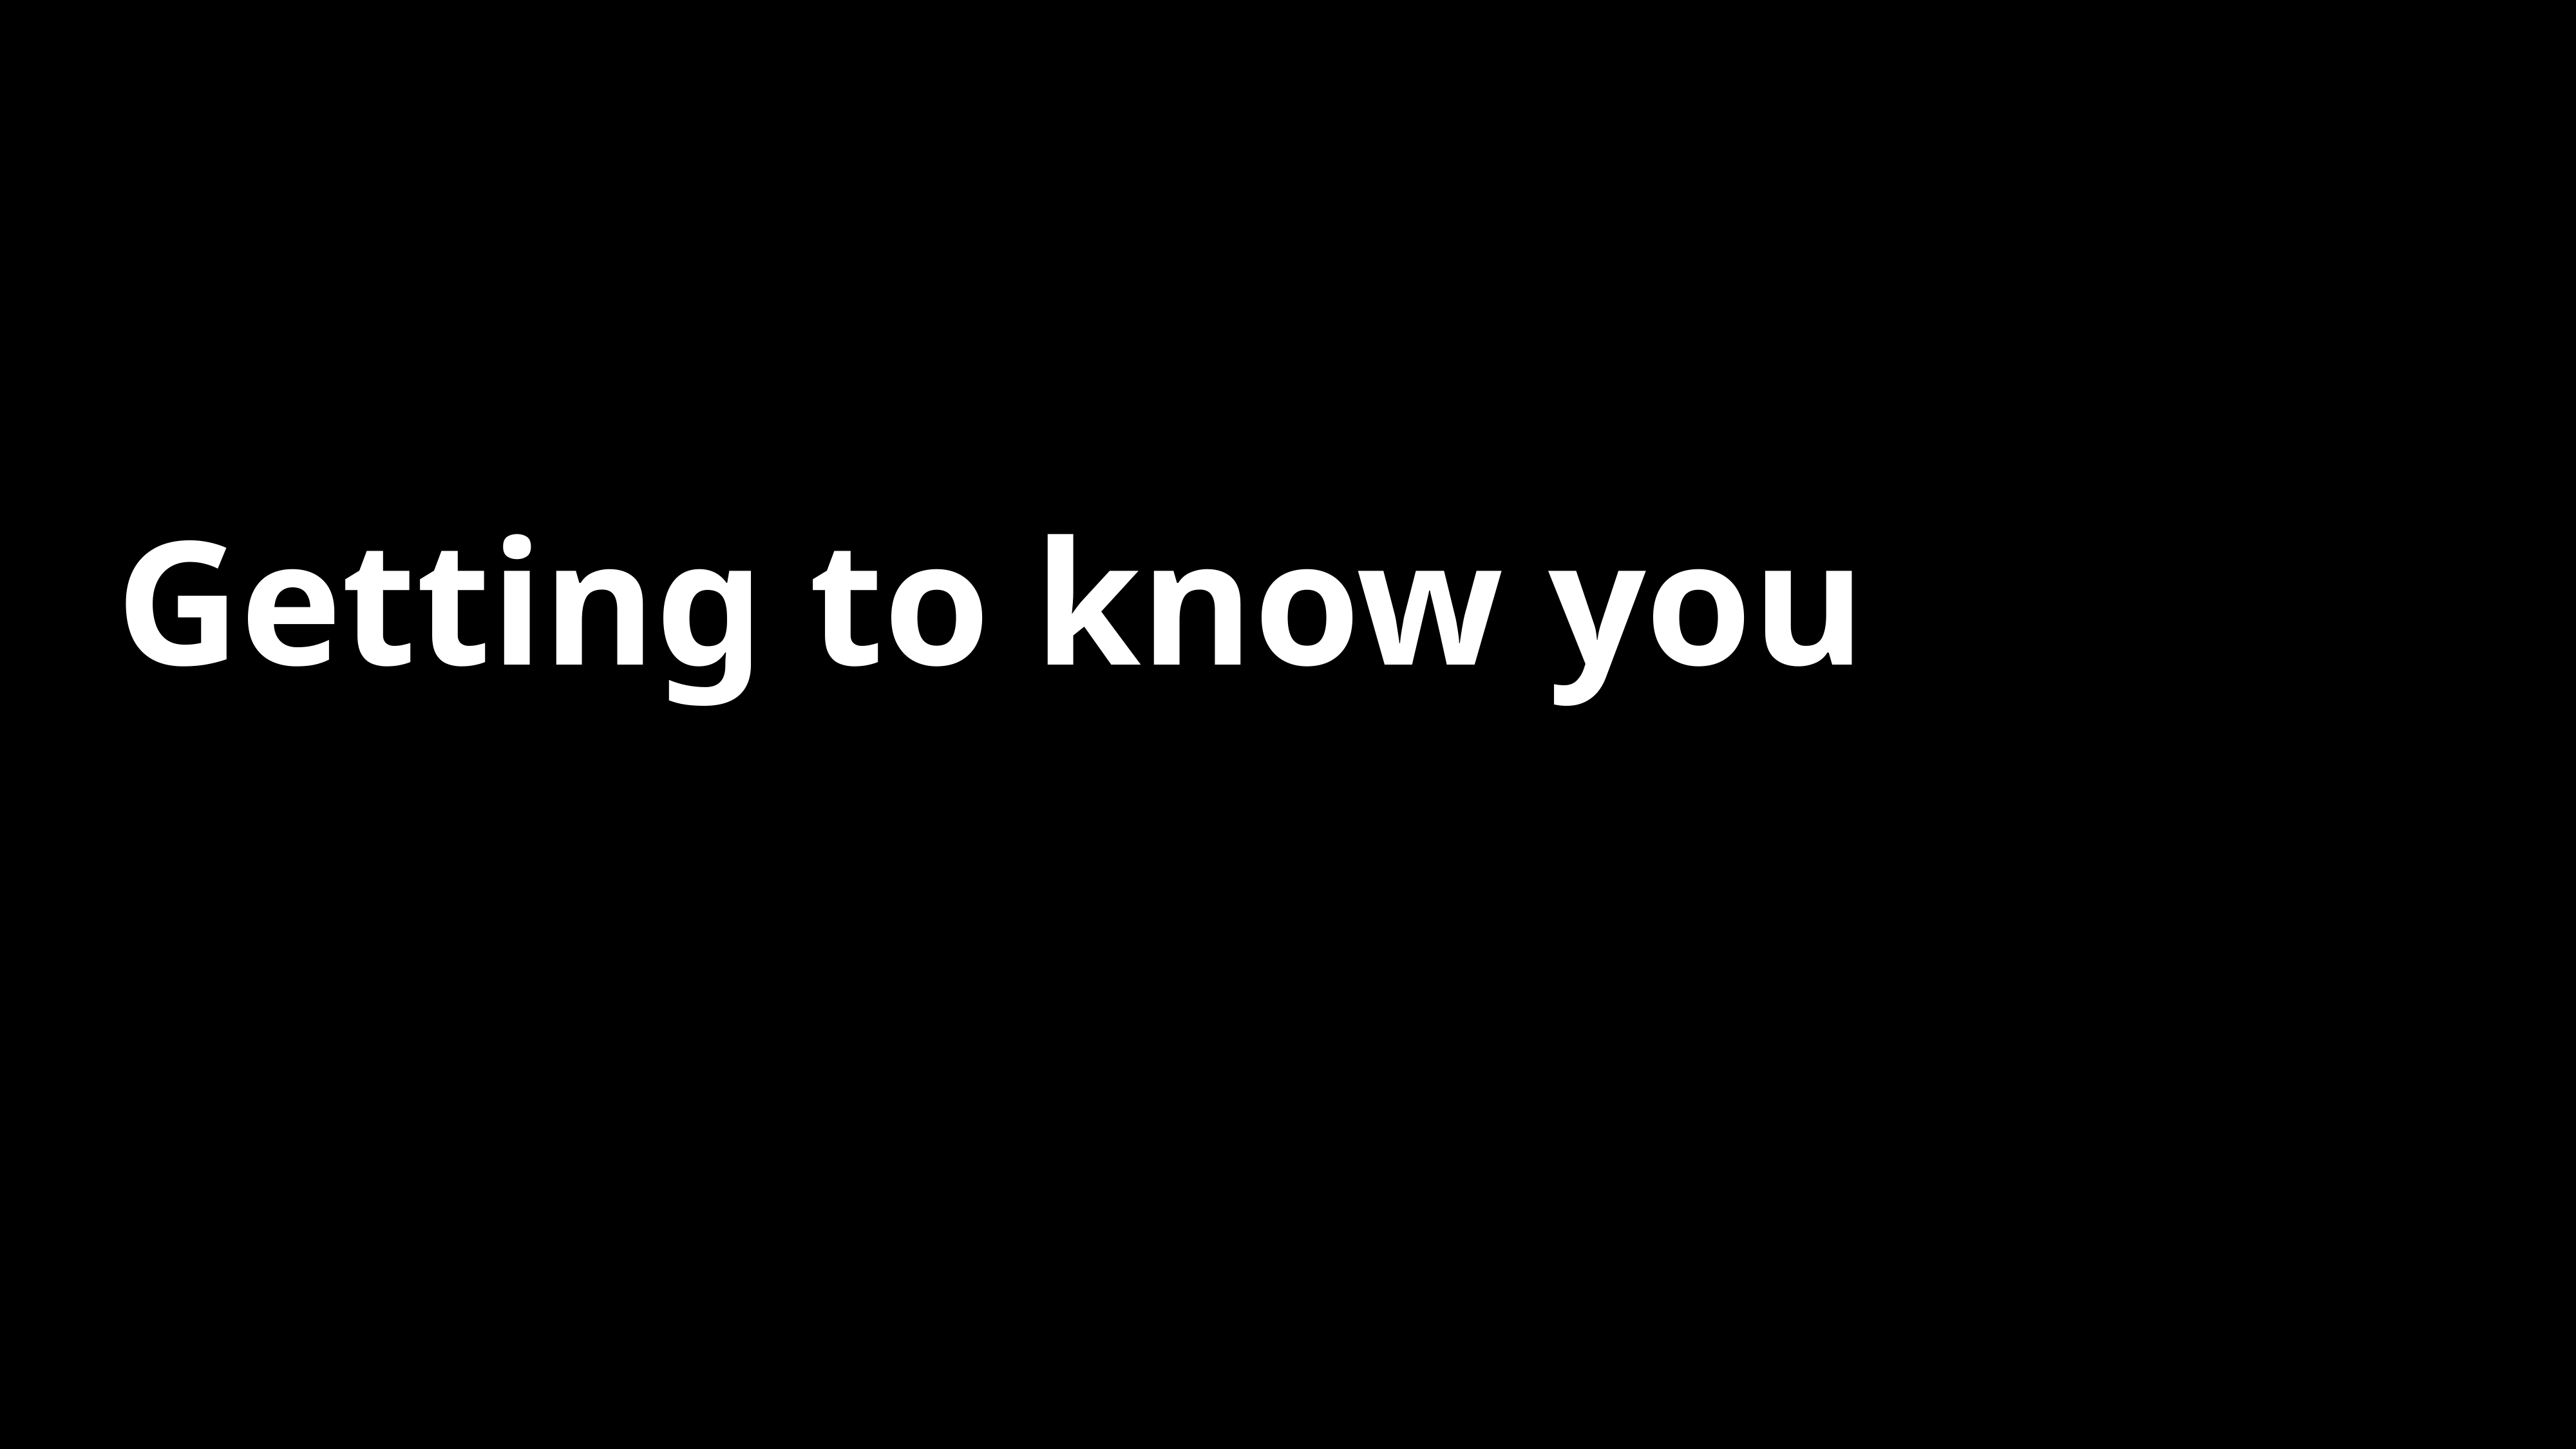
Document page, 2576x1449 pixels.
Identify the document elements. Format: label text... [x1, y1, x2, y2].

title Getting to know you [116, 120, 2462, 1126]
